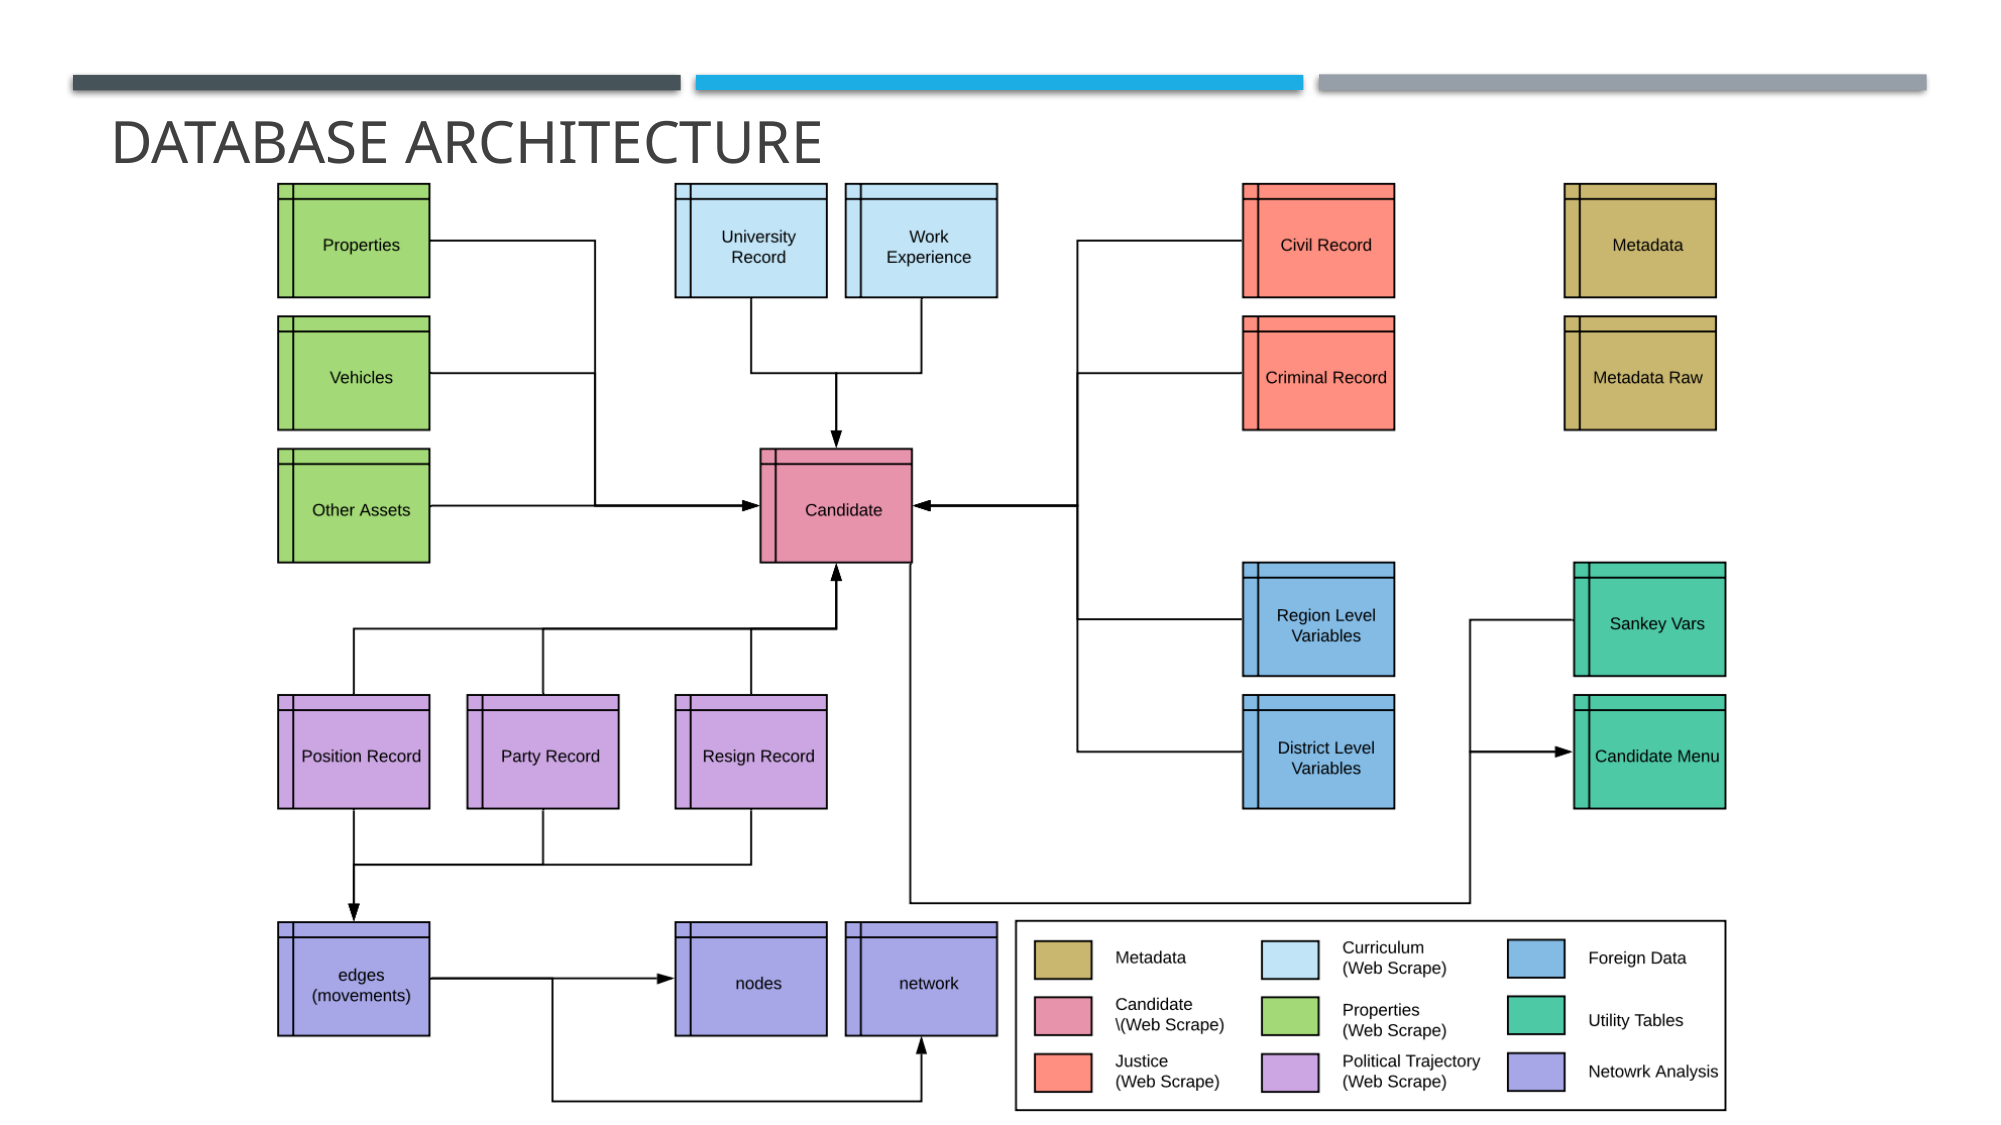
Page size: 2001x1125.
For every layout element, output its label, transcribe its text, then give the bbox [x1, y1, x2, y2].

title Database architecture [95, 108, 1110, 183]
picture [271, 178, 1729, 1115]
